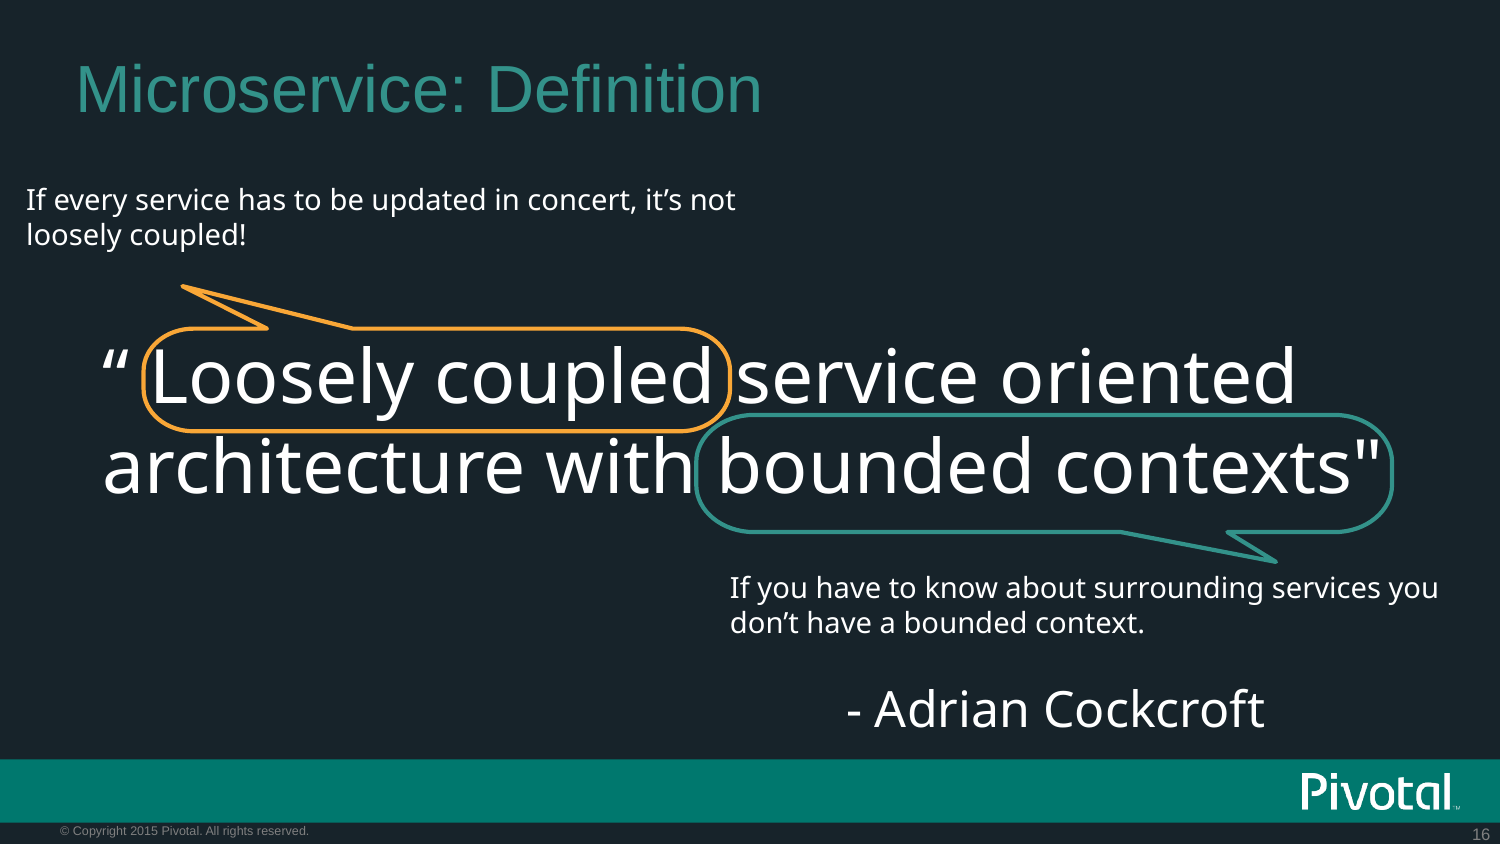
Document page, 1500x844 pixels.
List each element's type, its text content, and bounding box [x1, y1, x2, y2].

title Microservice: Definition [60, 40, 1440, 116]
text_box - Adrian Cockcroft [846, 677, 1440, 738]
text_box If you have to know about surrounding services you don’t have a bounded context. [729, 569, 1491, 640]
text_box [143, 286, 731, 432]
picture [1302, 773, 1460, 810]
text_box [696, 414, 1393, 562]
text_box If every service has to be updated in concert, it’s not loosely coupled! [26, 180, 793, 251]
text_box “ Loosely coupled service oriented architecture with bounded contexts" [102, 328, 1399, 548]
